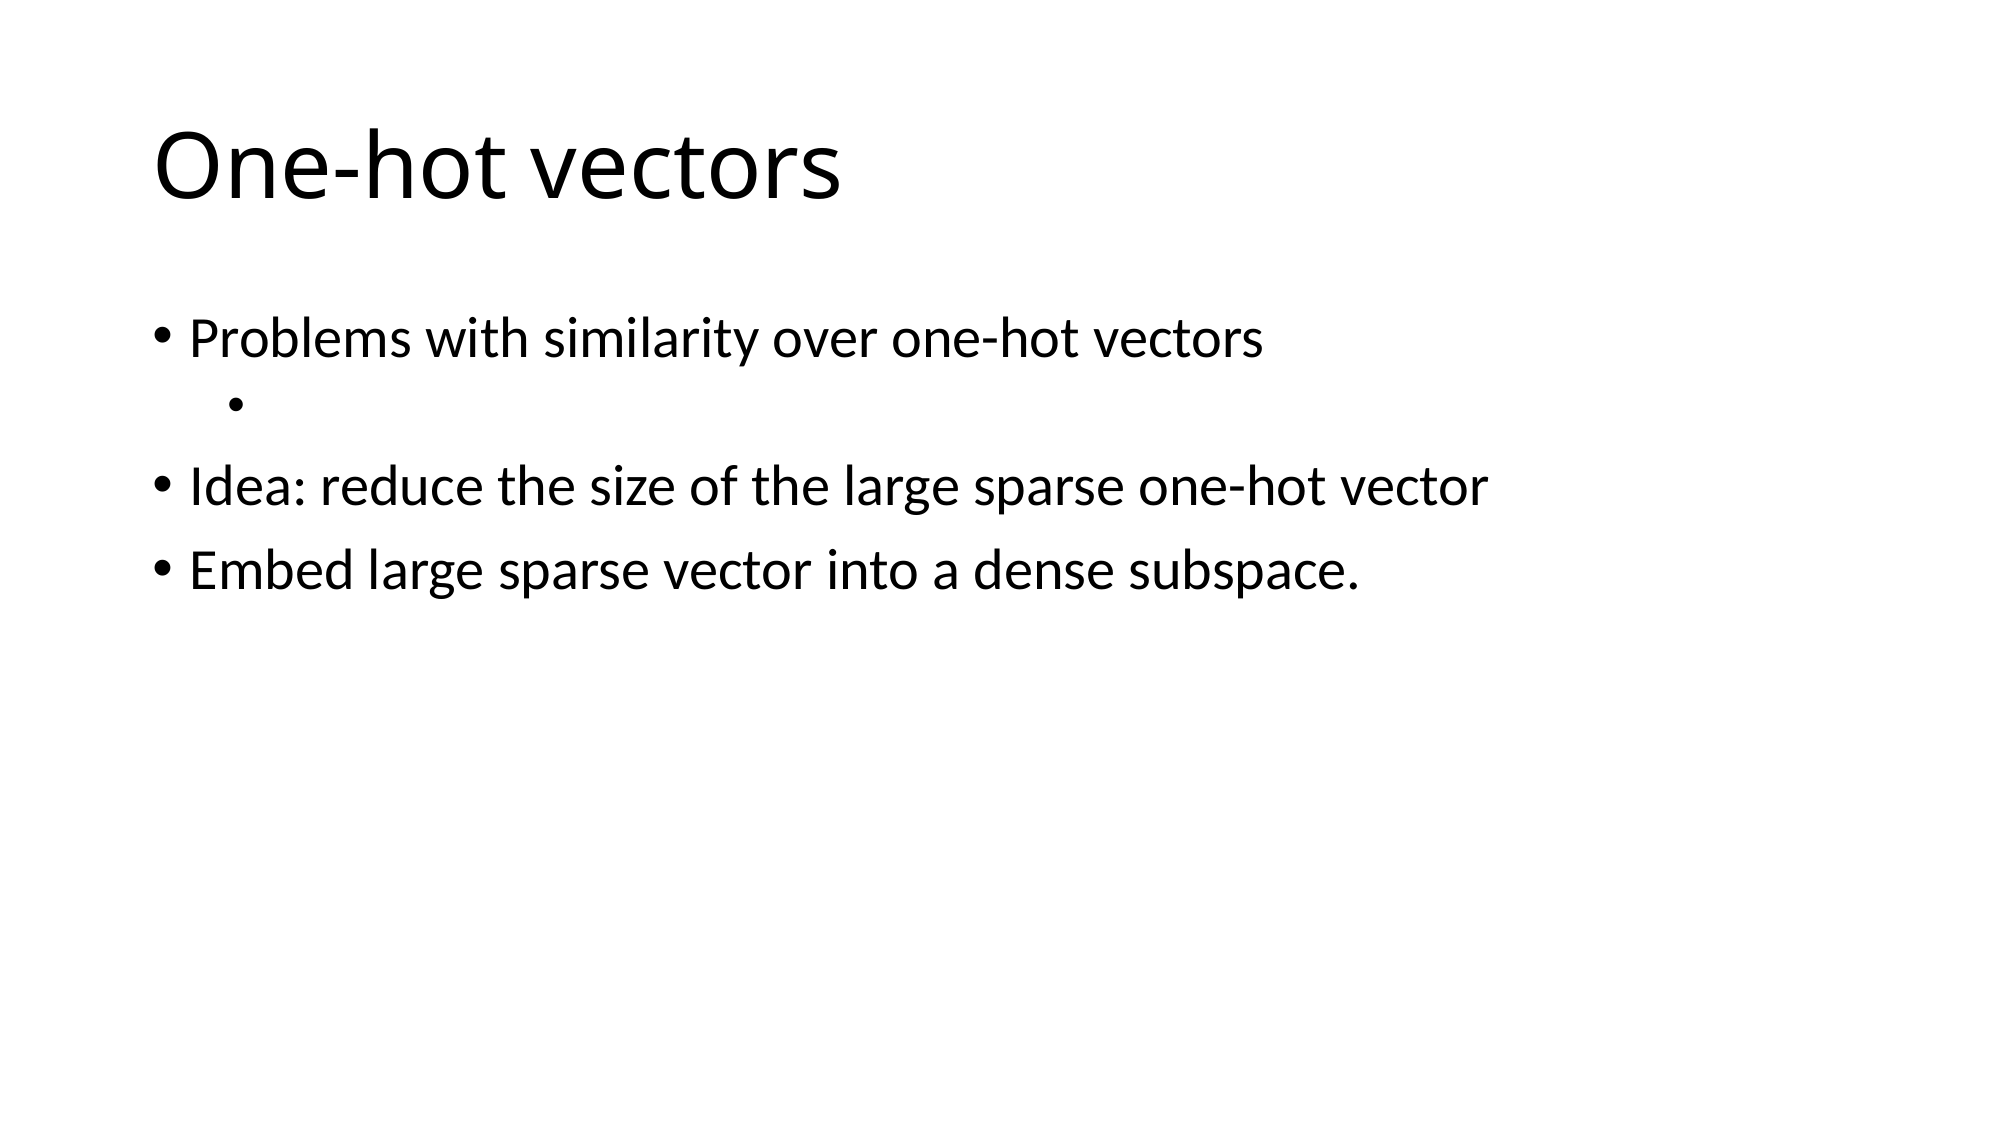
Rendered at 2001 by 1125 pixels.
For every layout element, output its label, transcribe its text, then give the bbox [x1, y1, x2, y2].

title One-hot vectors [137, 59, 1863, 278]
